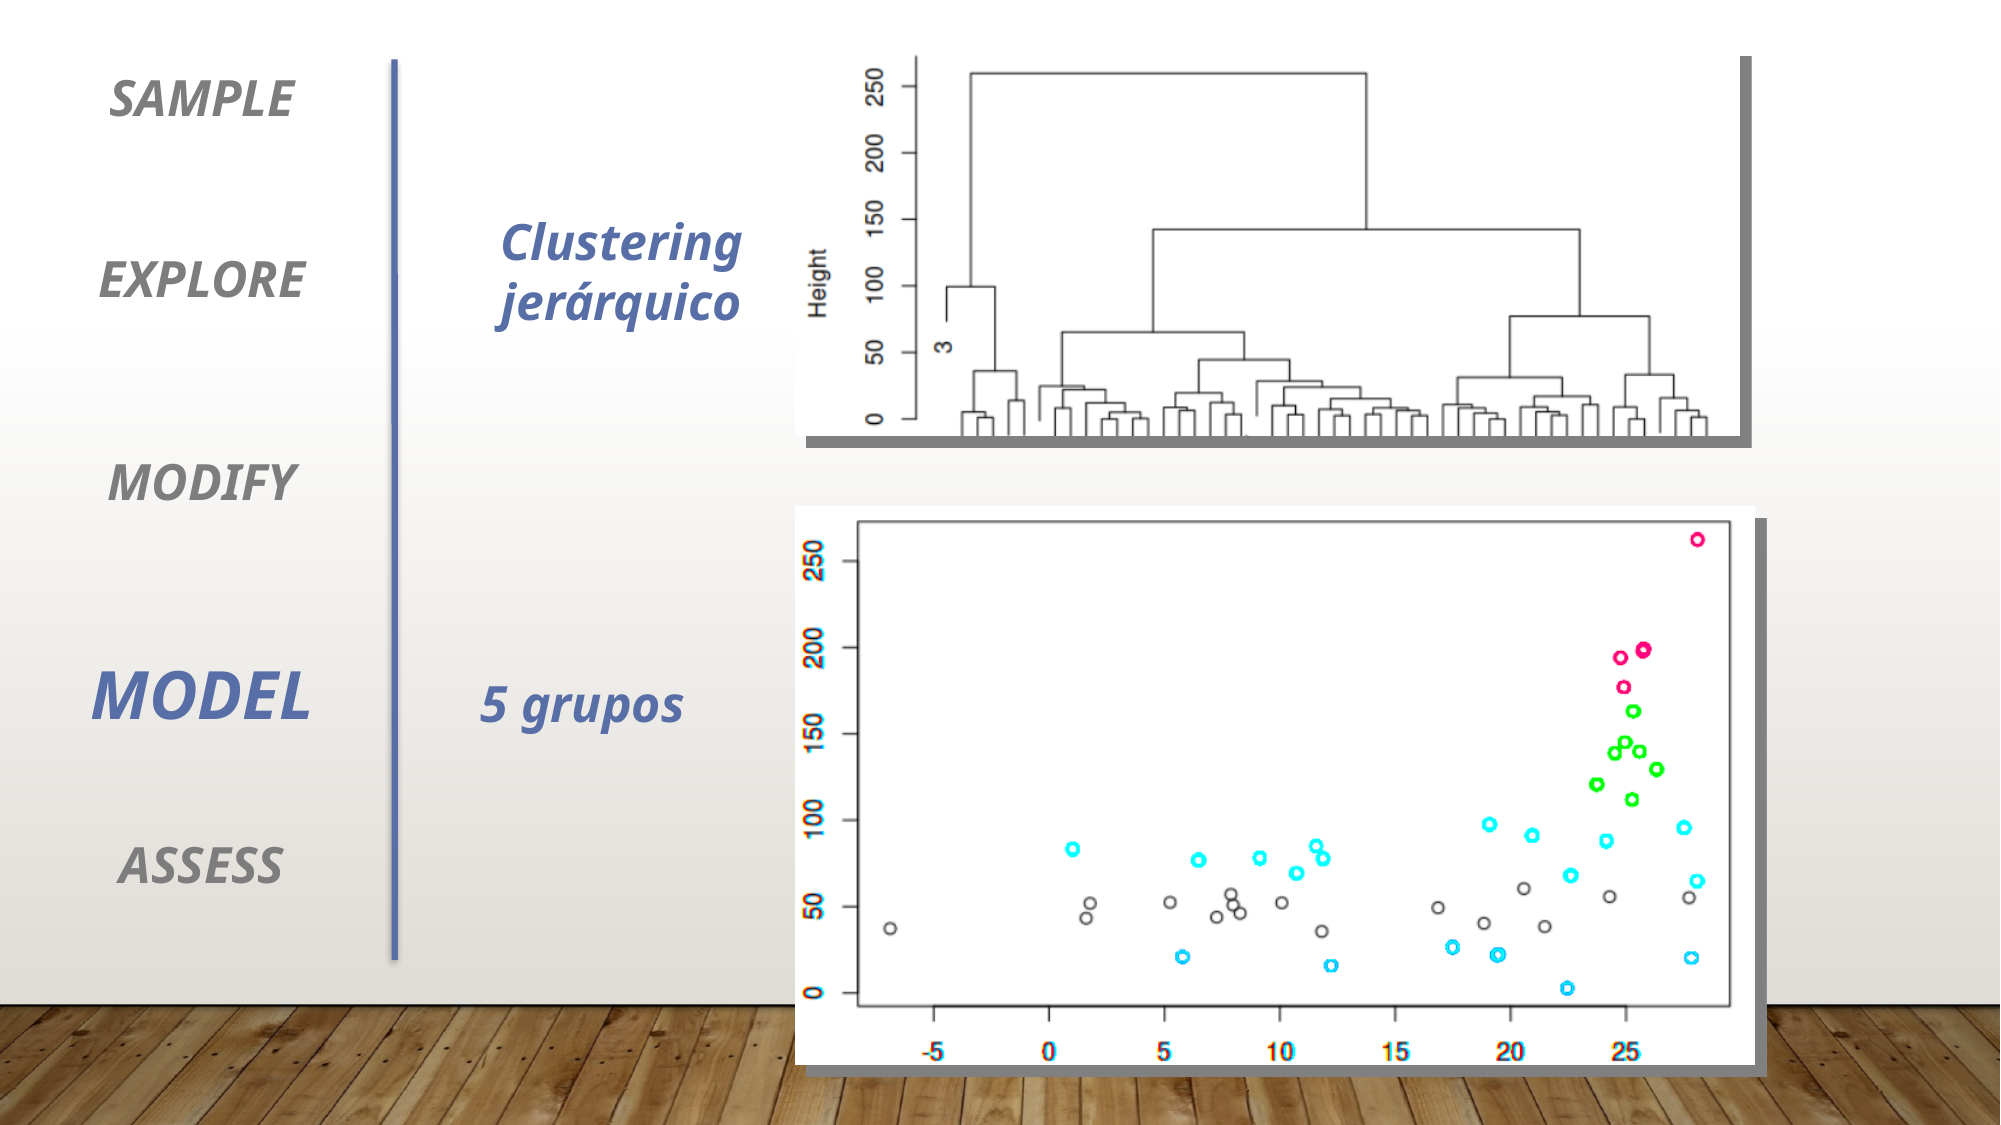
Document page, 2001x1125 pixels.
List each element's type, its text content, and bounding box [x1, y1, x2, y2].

text_box MODEL [50, 645, 355, 740]
text_box [391, 59, 398, 665]
text_box Clustering jerárquico [394, 202, 789, 338]
text_box ASSESS [50, 826, 355, 902]
text_box SAMPLE [50, 59, 355, 134]
picture [794, 44, 1741, 436]
text_box EXPLORE [50, 240, 355, 316]
text_box 5 grupos [355, 665, 789, 740]
picture [0, 506, 2000, 1125]
text_box [391, 740, 398, 960]
text_box MODIFY [50, 442, 355, 518]
